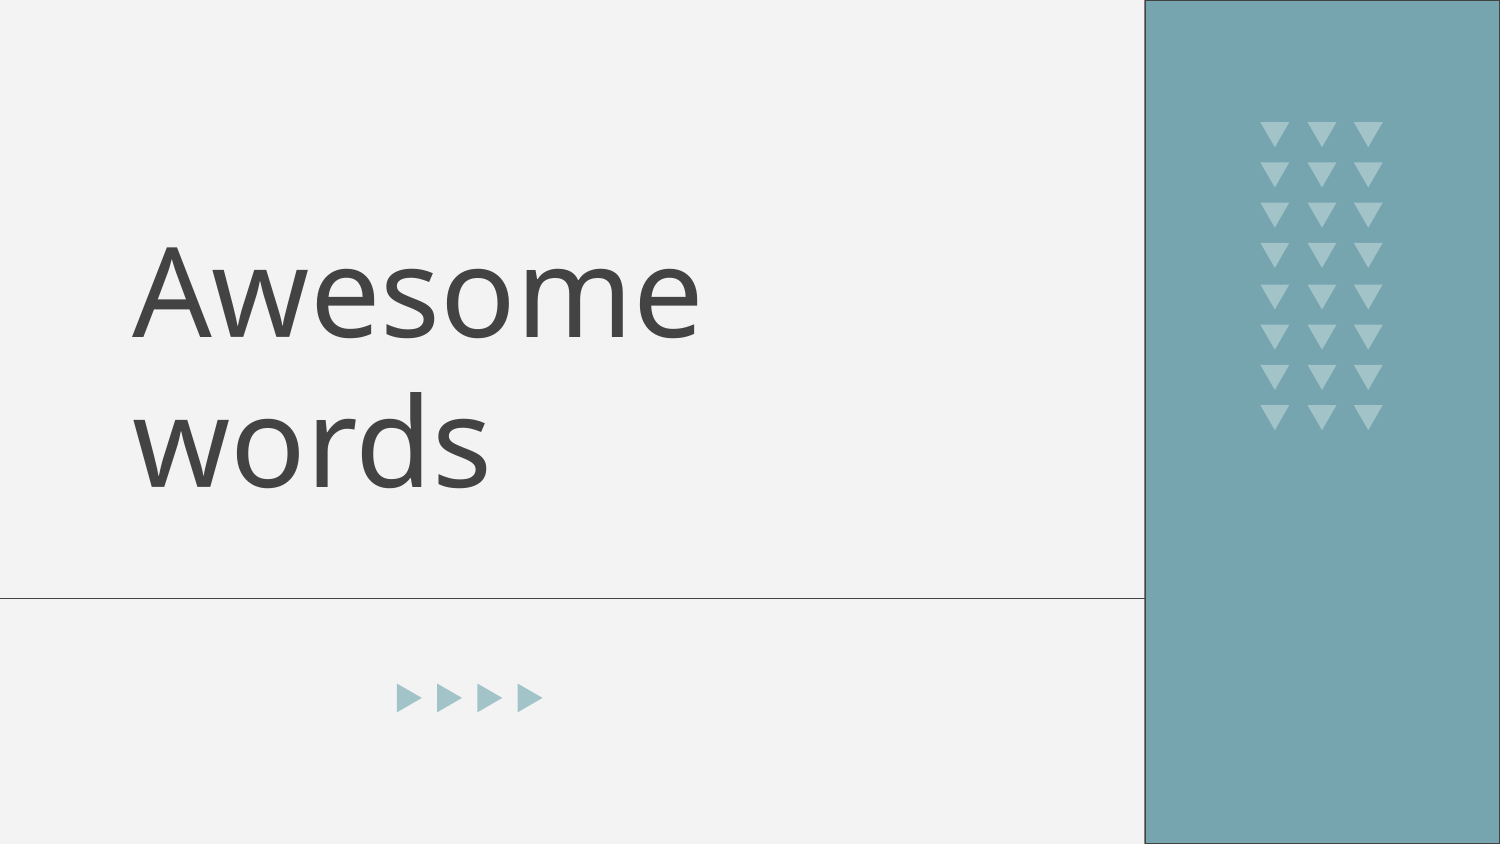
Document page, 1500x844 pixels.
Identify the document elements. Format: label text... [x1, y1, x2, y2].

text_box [396, 683, 543, 713]
title Awesome words [116, 155, 1037, 571]
